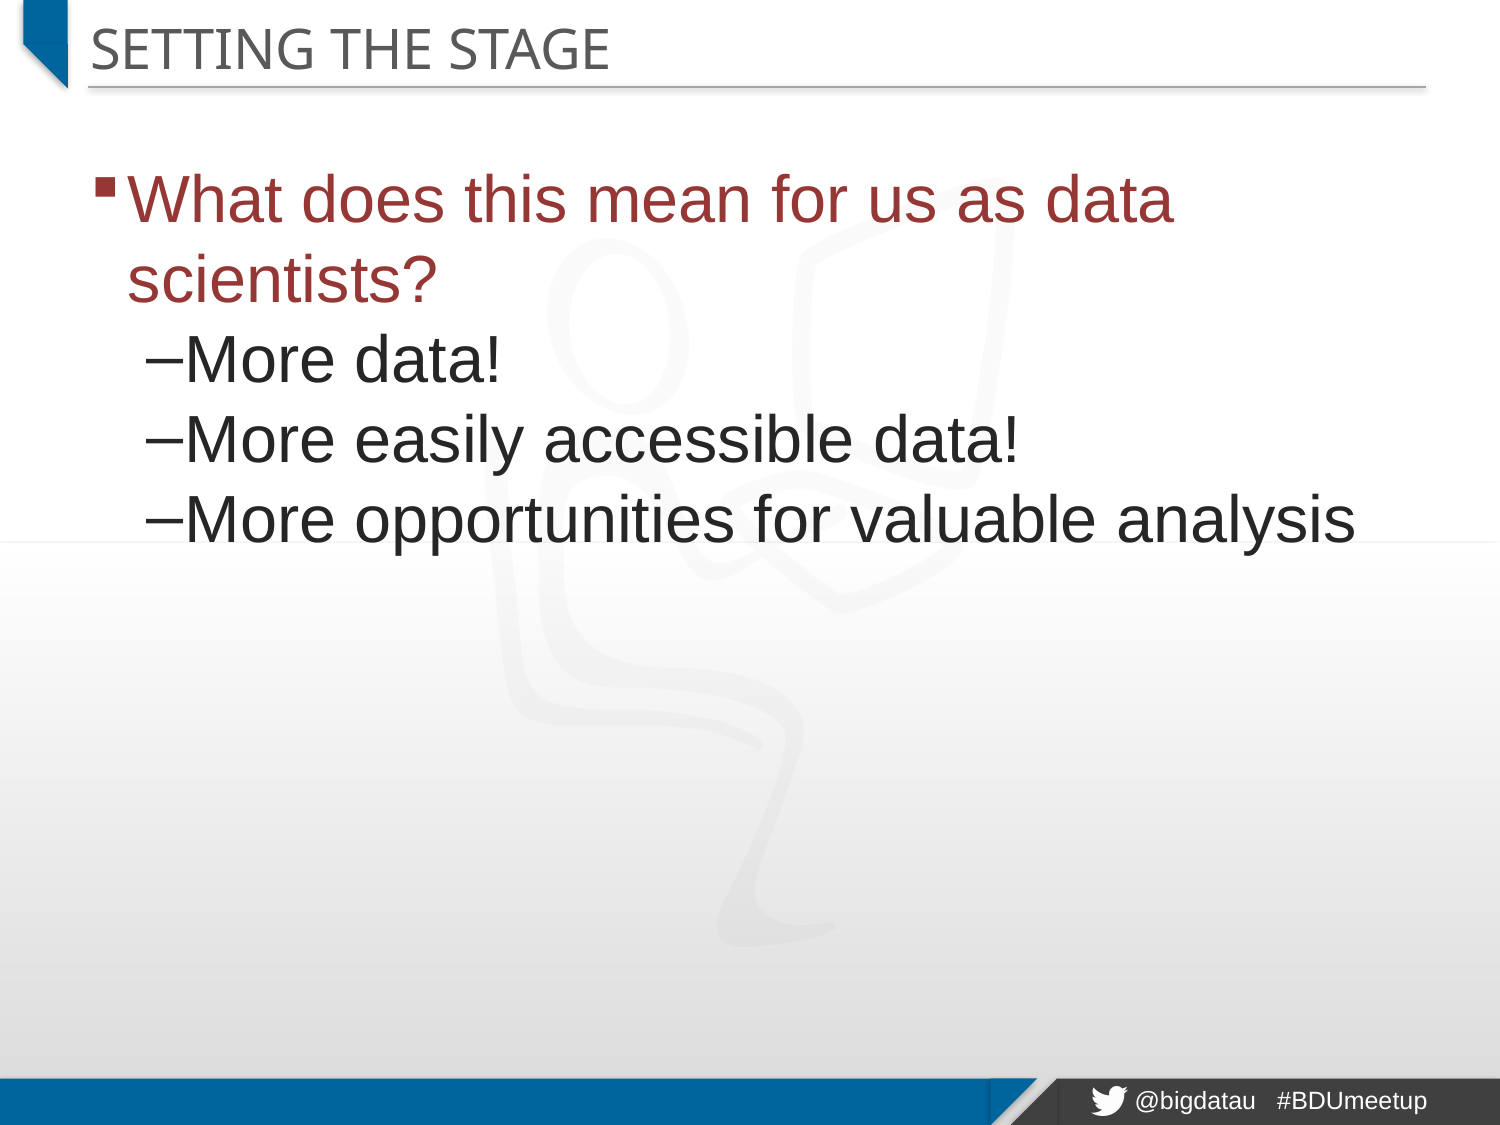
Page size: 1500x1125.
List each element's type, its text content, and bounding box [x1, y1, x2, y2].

list What does this mean for us as data scientists? More data! More easily accessible data! More opportunities for valuable analysis [75, 147, 1425, 1005]
title Setting the Stage [75, 5, 1425, 89]
picture [1091, 1086, 1128, 1116]
